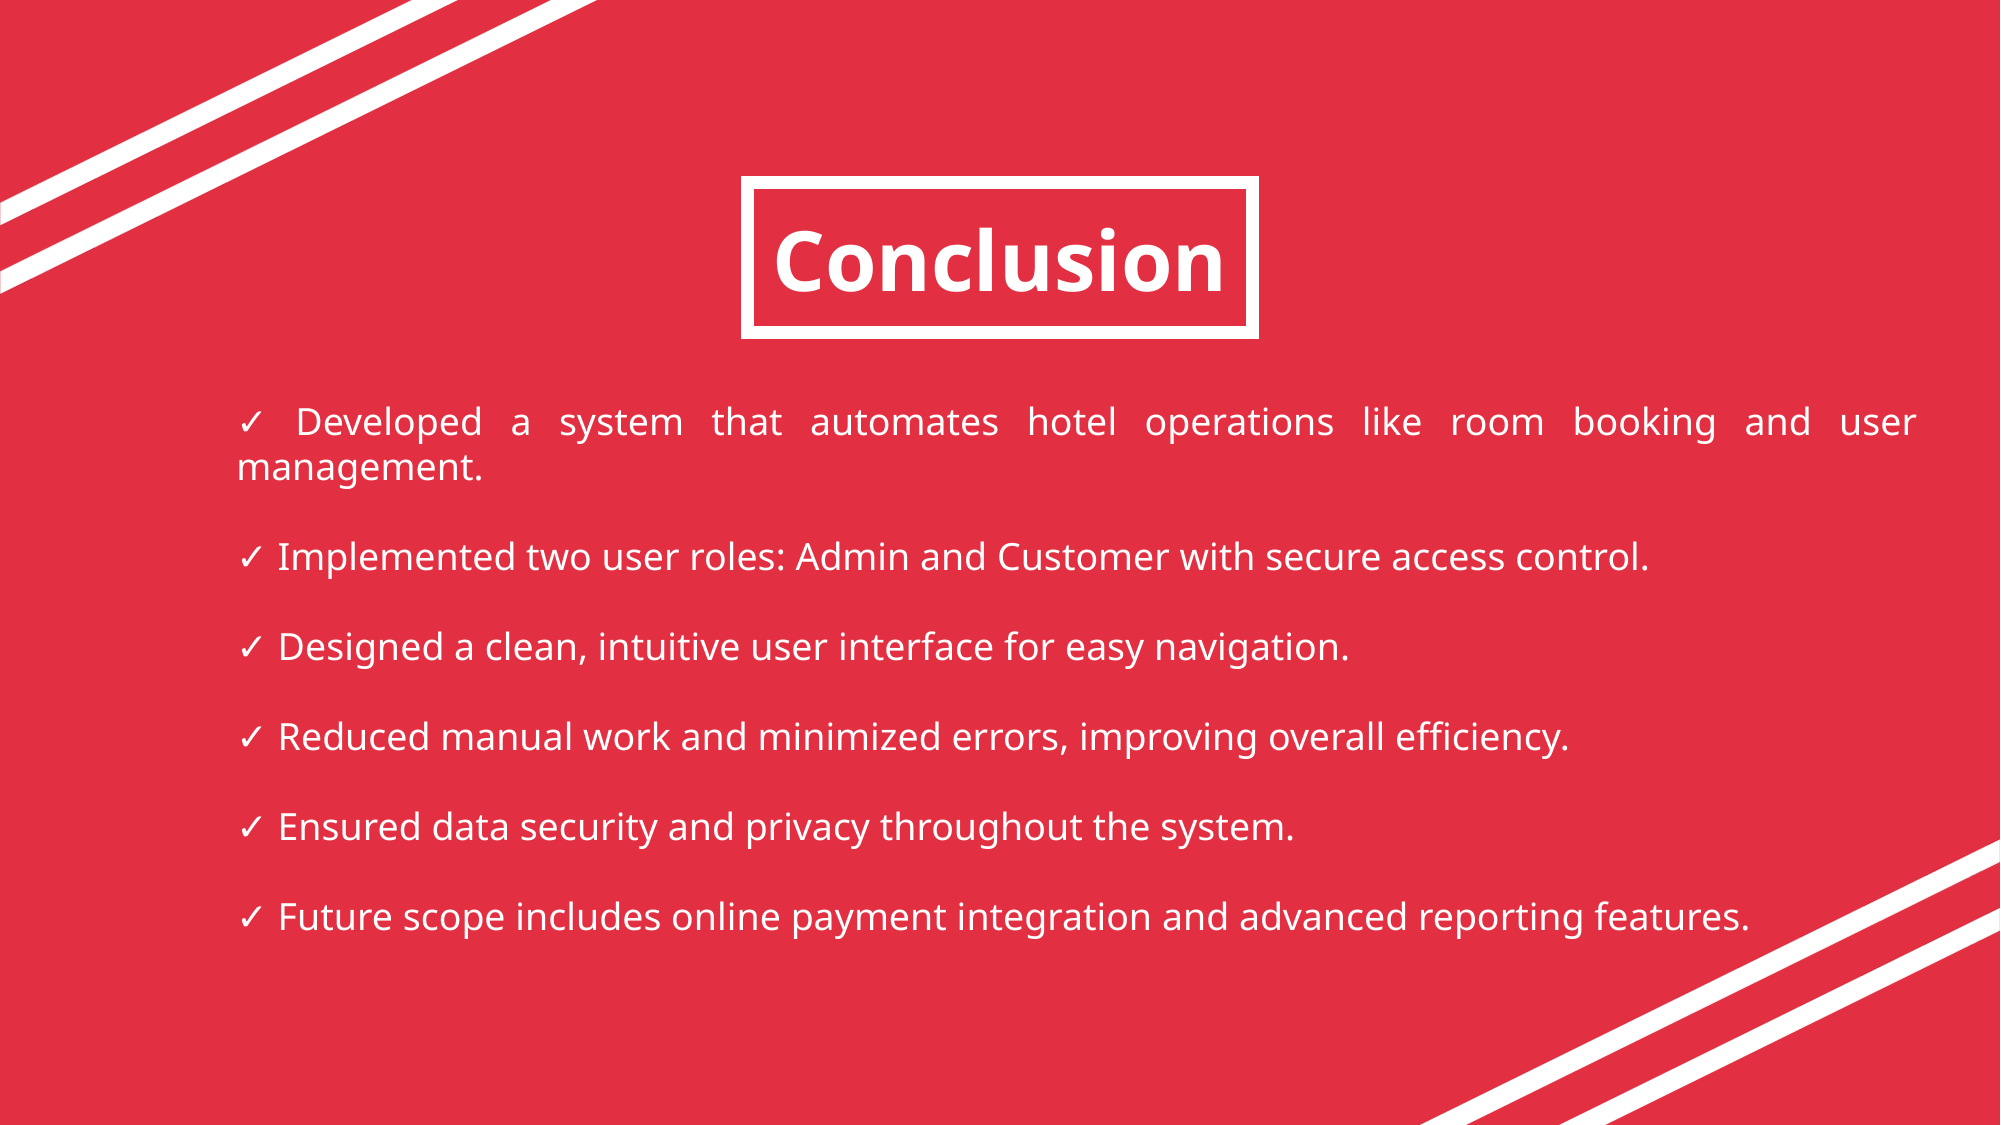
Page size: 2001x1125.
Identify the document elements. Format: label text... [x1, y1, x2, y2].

text_box [747, 182, 1253, 333]
title Conclusion [250, 120, 1750, 308]
picture [0, 0, 2000, 1125]
list ✓ Developed a system that automates hotel operations like room booking and user management. ✓ Implemented two user roles: Admin and Customer with secure access control. ✓ Designed a clean, intuitive user interface for easy navigation. ✓ Reduced manual work and minimized errors, improving overall efficiency. ✓ Ensured data security and privacy throughout the system. ✓ Future scope includes online payment integration and advanced reporting features. [236, 398, 1919, 1014]
